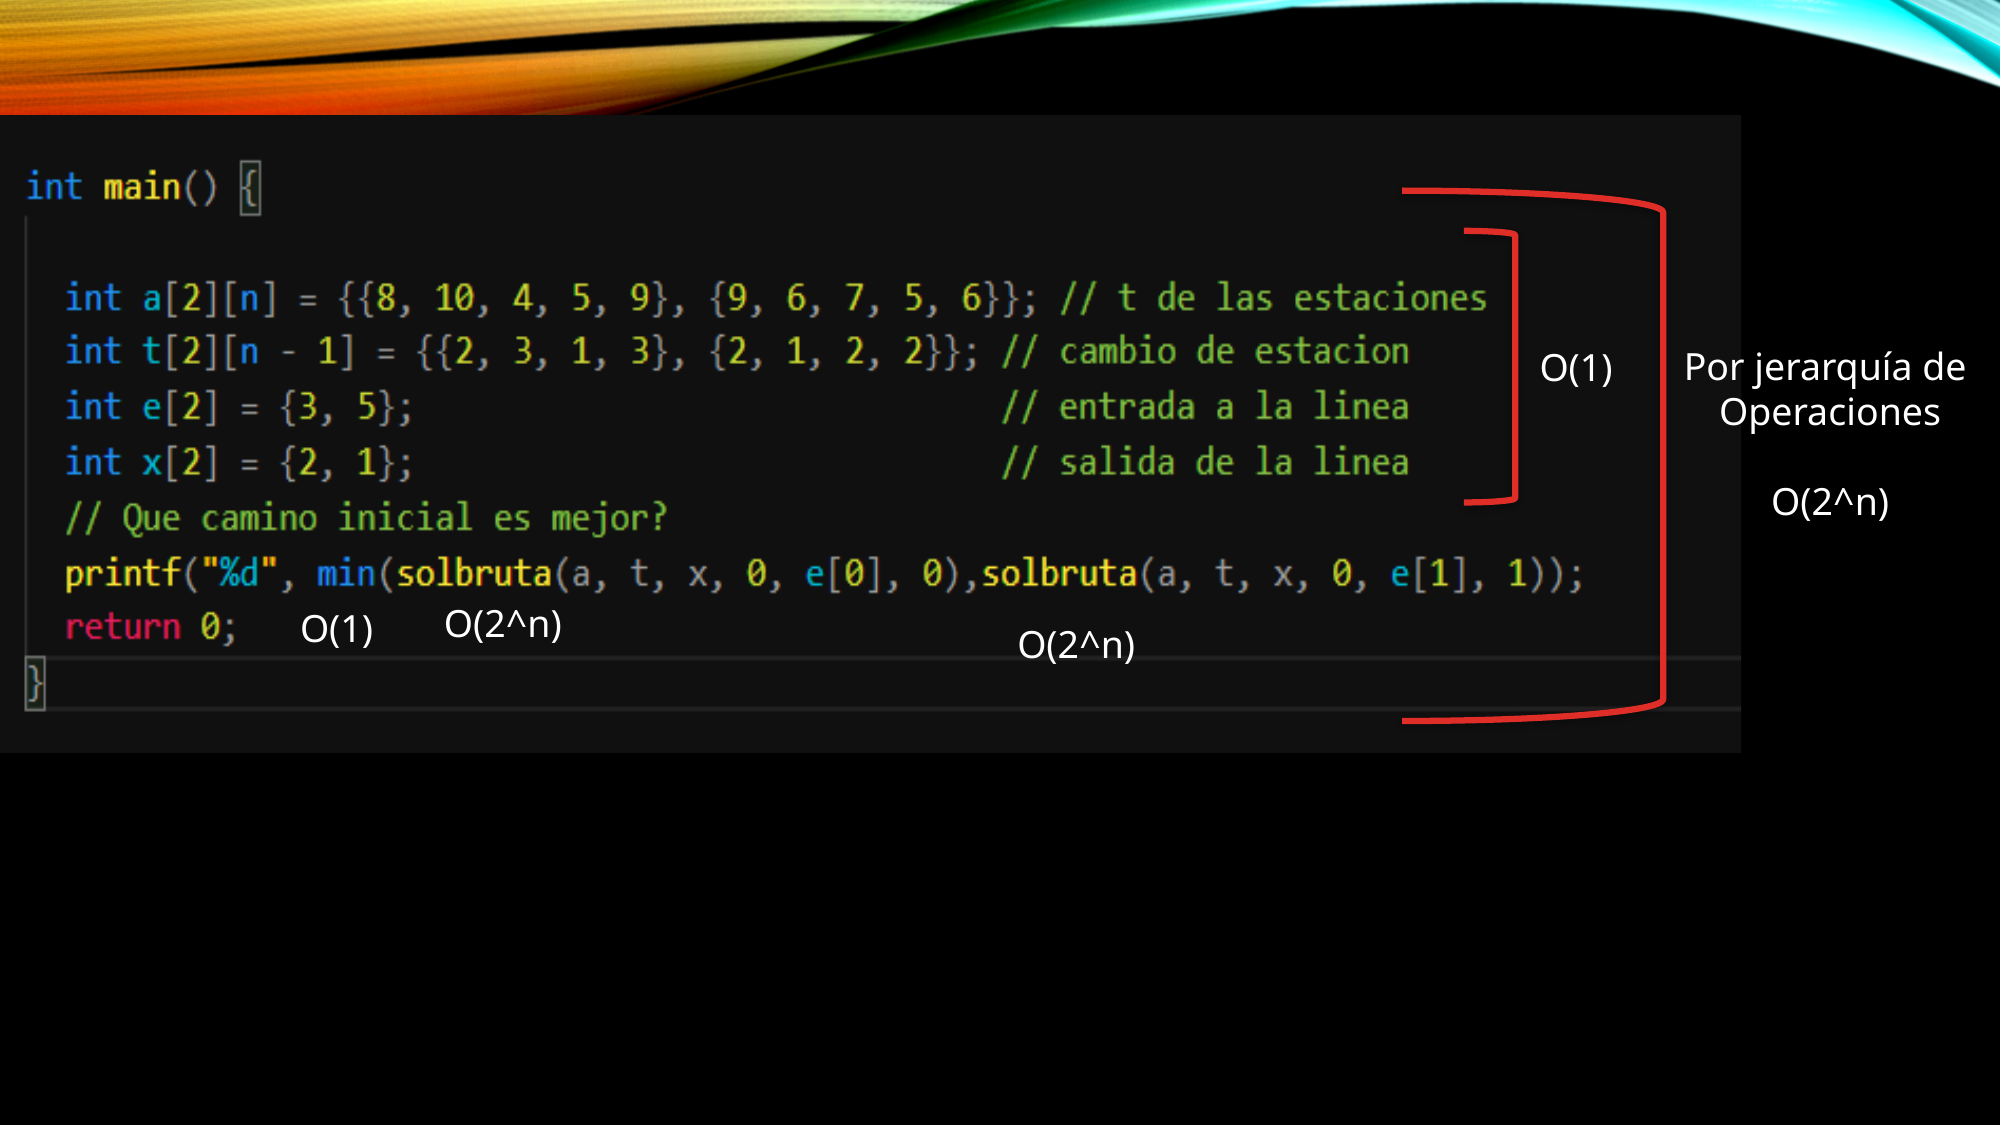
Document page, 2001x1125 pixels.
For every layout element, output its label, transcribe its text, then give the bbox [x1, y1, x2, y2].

text_box Por jerarquía de Operaciones O(2^n) [1749, 335, 1992, 530]
picture [0, 0, 2000, 753]
